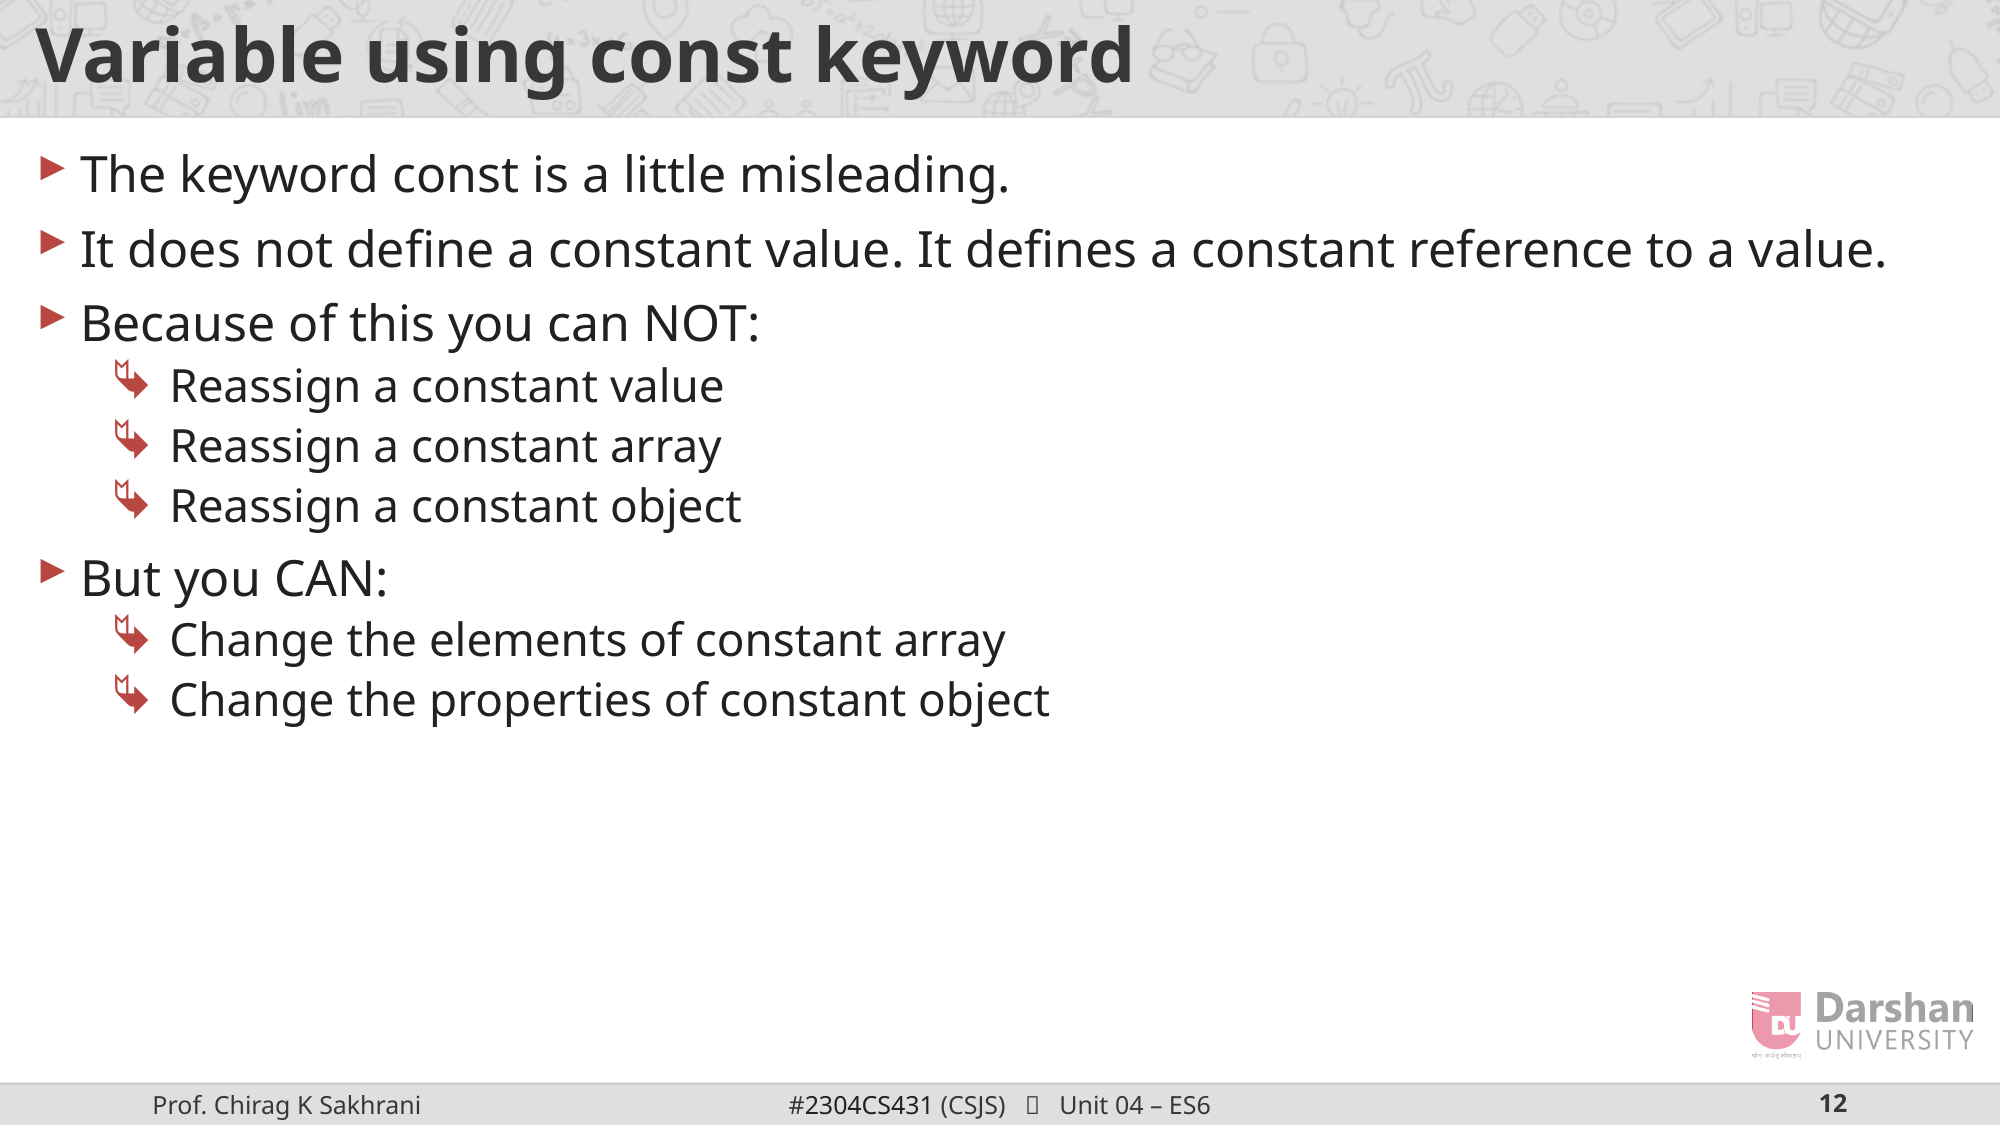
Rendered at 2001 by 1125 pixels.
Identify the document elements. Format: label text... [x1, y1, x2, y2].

title Variable using const keyword [0, 0, 2000, 117]
list The keyword const is a little misleading. It does not define a constant value. It defines a constant reference to a value. Because of this you can NOT: Reassign a constant value Reassign a constant array Reassign a constant object But you CAN: Change the elements of constant array Change the properties of constant object [21, 141, 1979, 1059]
